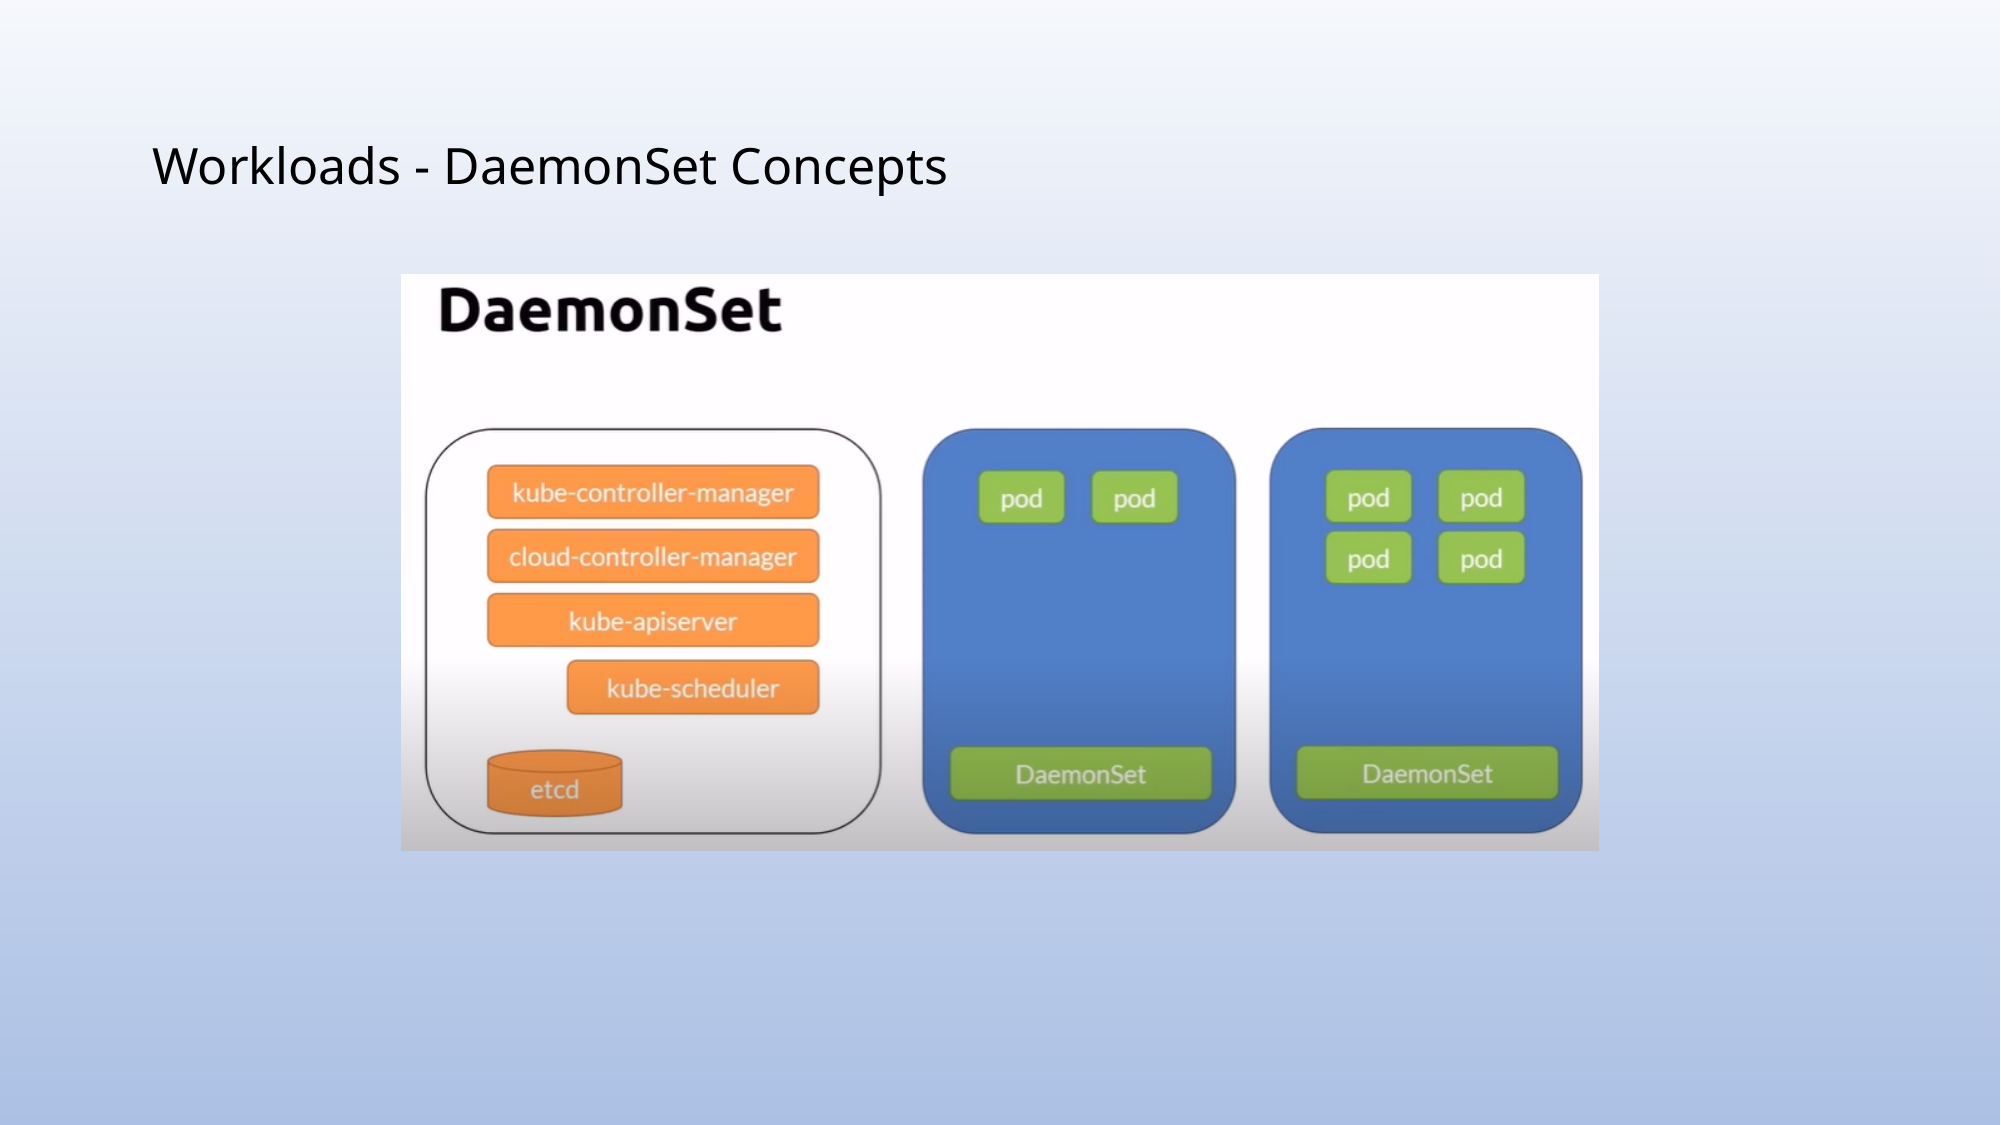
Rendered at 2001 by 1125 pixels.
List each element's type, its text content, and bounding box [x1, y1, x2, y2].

list [137, 299, 1863, 1014]
picture [401, 274, 1599, 851]
title Workloads - DaemonSet Concepts [137, 59, 1863, 278]
